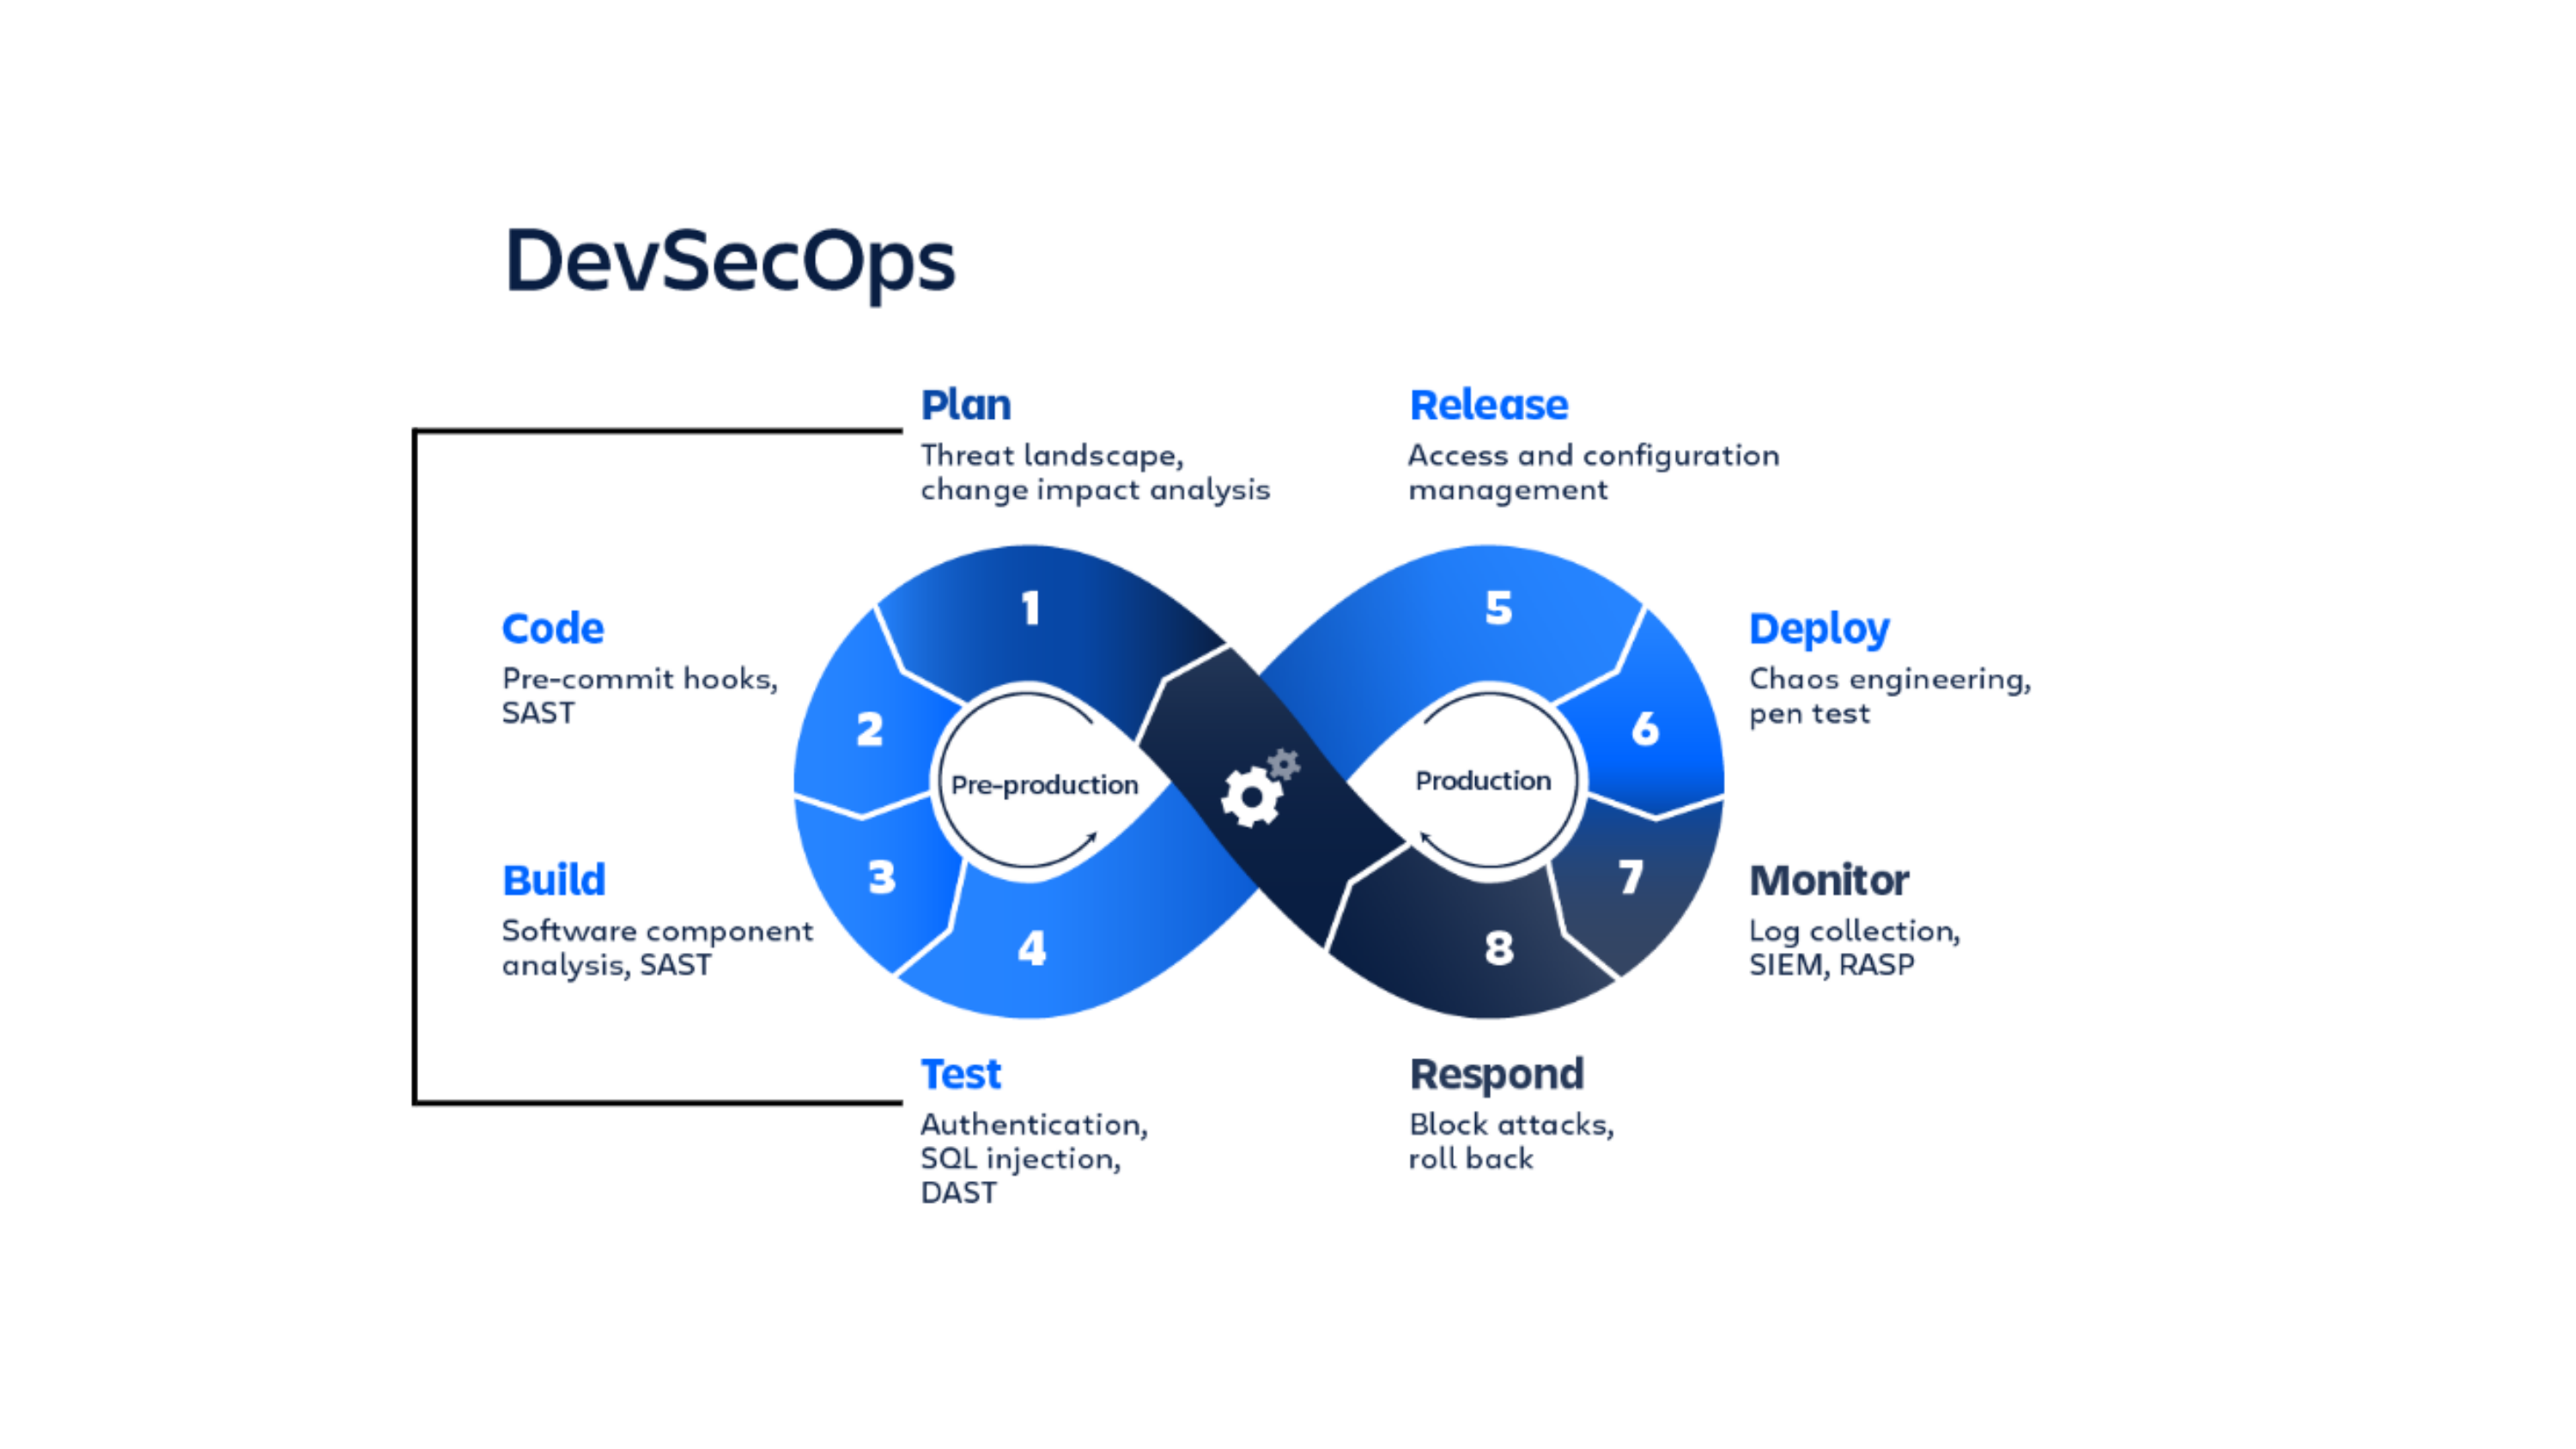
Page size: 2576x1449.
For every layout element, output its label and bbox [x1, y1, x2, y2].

picture [332, 167, 2244, 1282]
